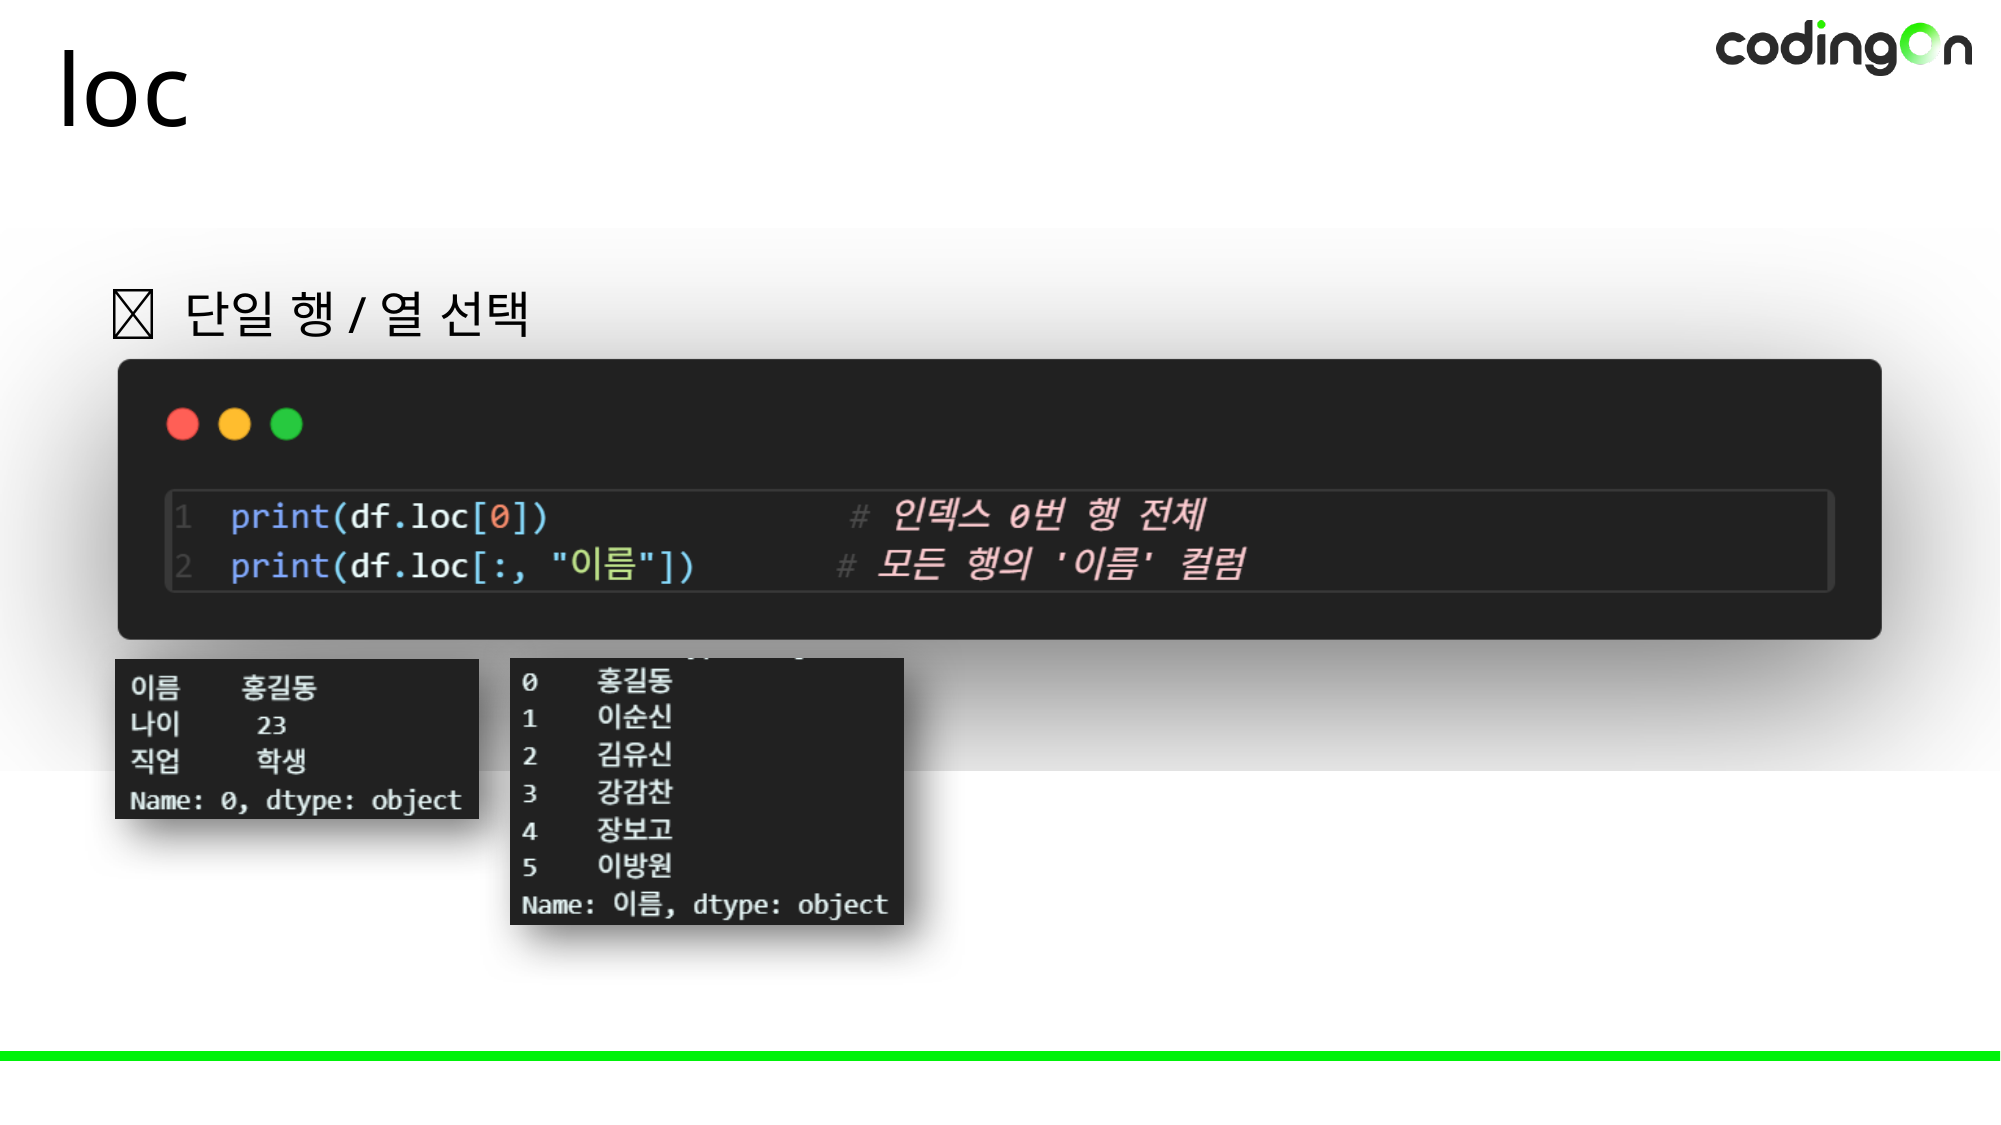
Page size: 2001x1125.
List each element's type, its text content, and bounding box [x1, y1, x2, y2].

picture [0, 228, 2000, 925]
picture [1767, 20, 1972, 76]
title loc [41, 0, 1767, 188]
